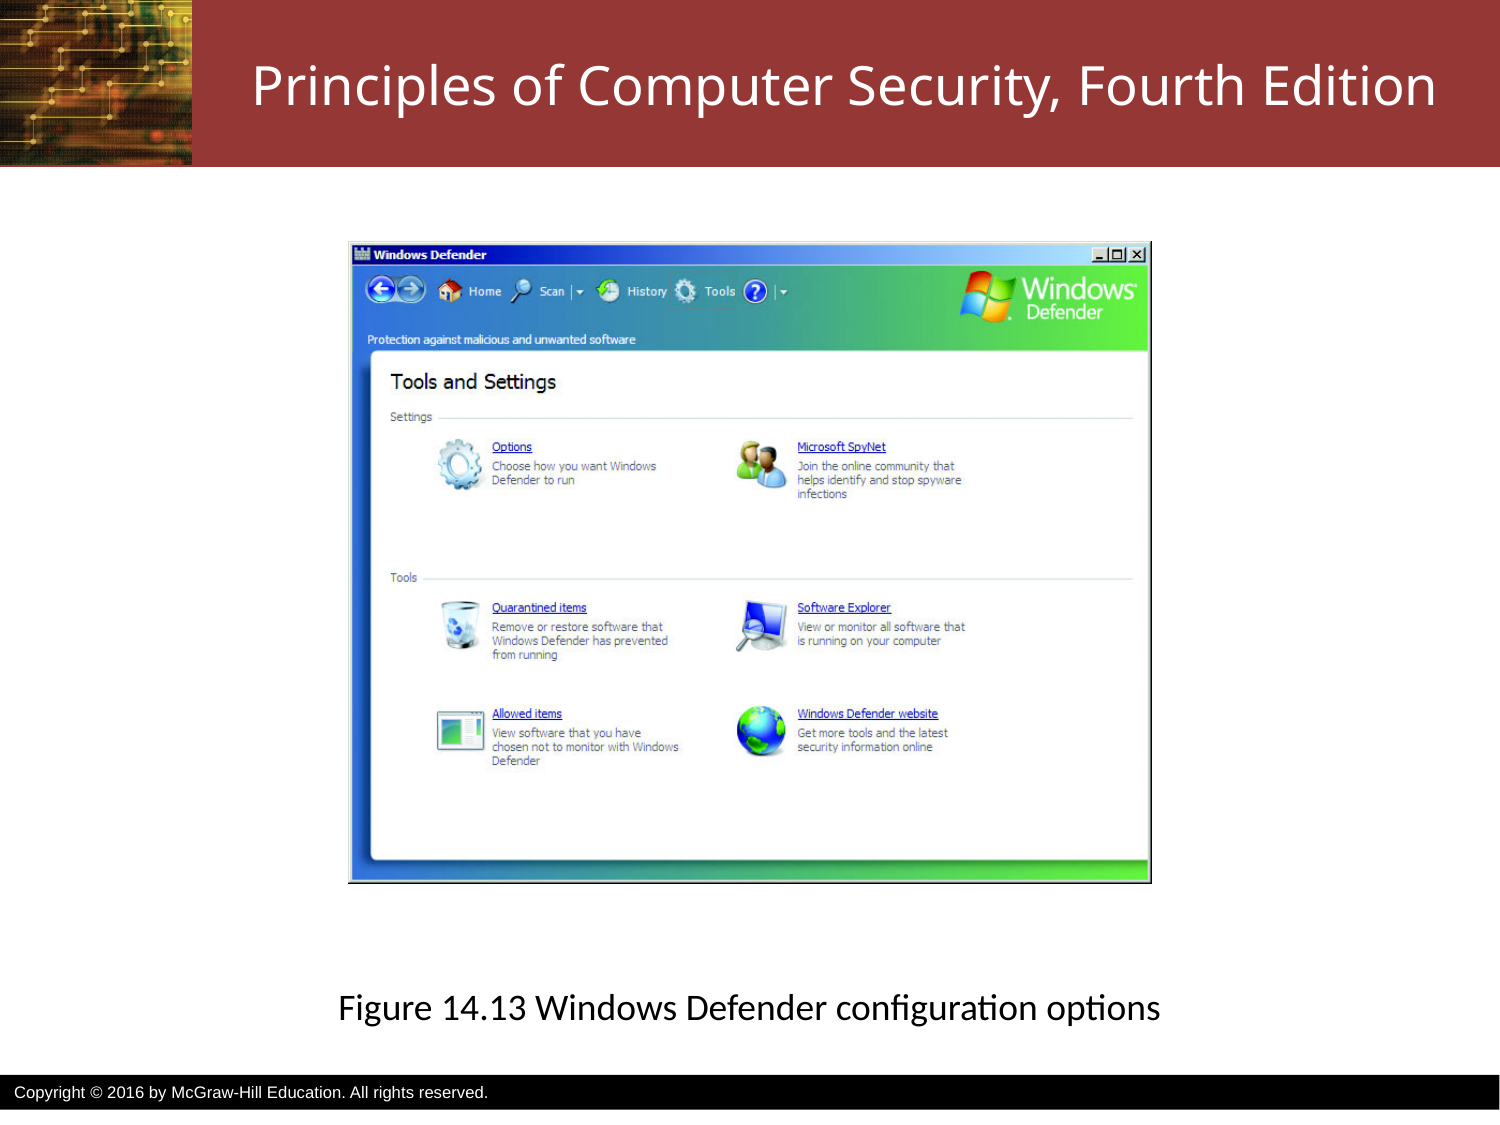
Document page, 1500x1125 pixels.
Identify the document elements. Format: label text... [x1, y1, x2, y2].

picture [347, 240, 1152, 885]
list Figure 14.13 Windows Defender configuration options [99, 975, 1400, 1050]
picture [0, 0, 192, 165]
